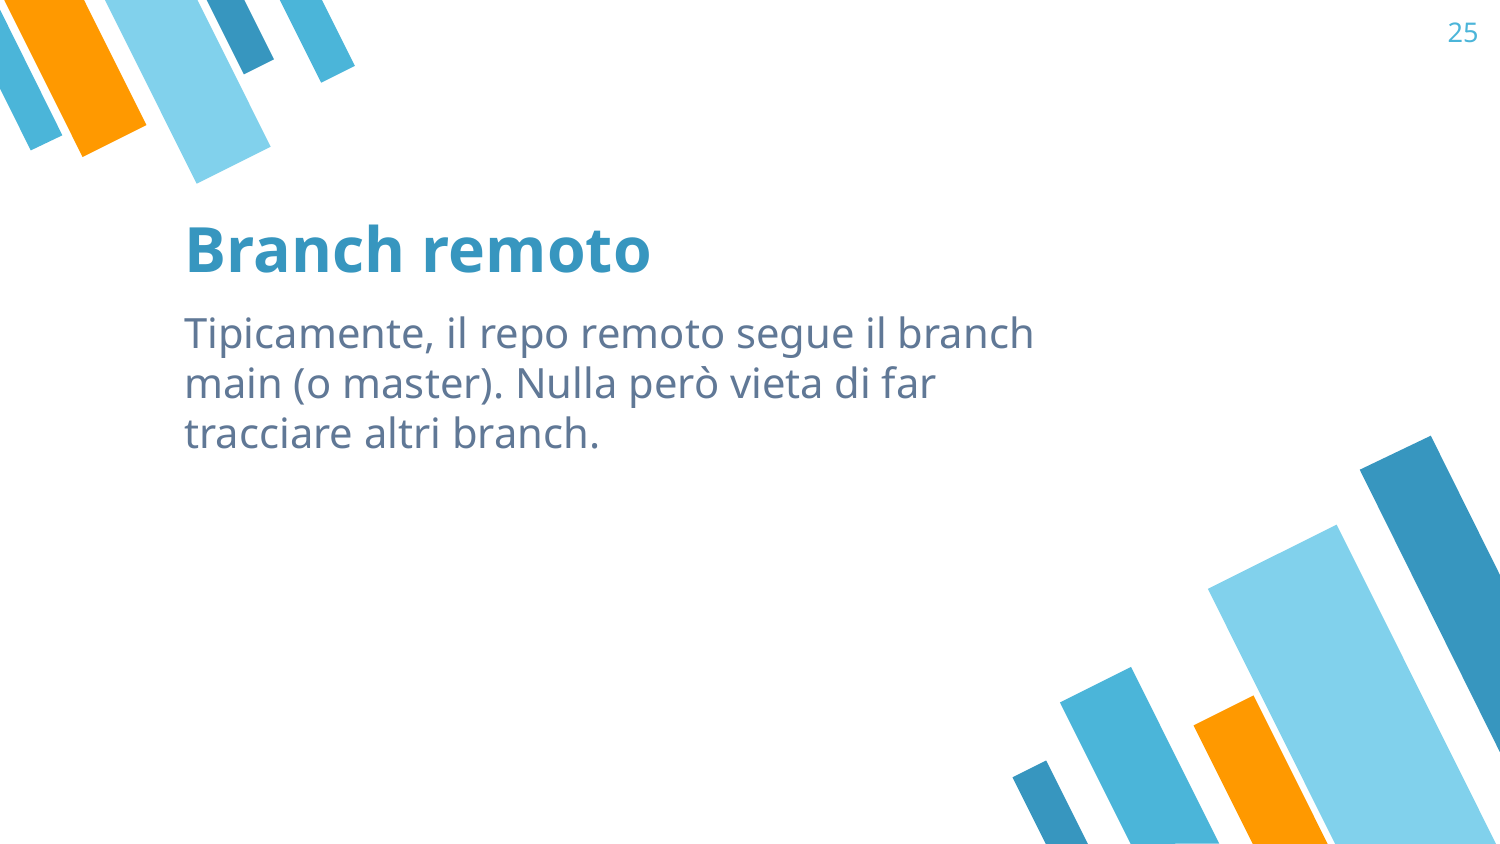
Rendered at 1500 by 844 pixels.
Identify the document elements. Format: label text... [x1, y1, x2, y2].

slide_number ‹#› [1403, 0, 1494, 65]
list Tipicamente, il repo remoto segue il branch main (o master). Nulla però vieta di far tracciare altri branch. [169, 291, 1115, 706]
title Branch remoto [169, 188, 1115, 291]
